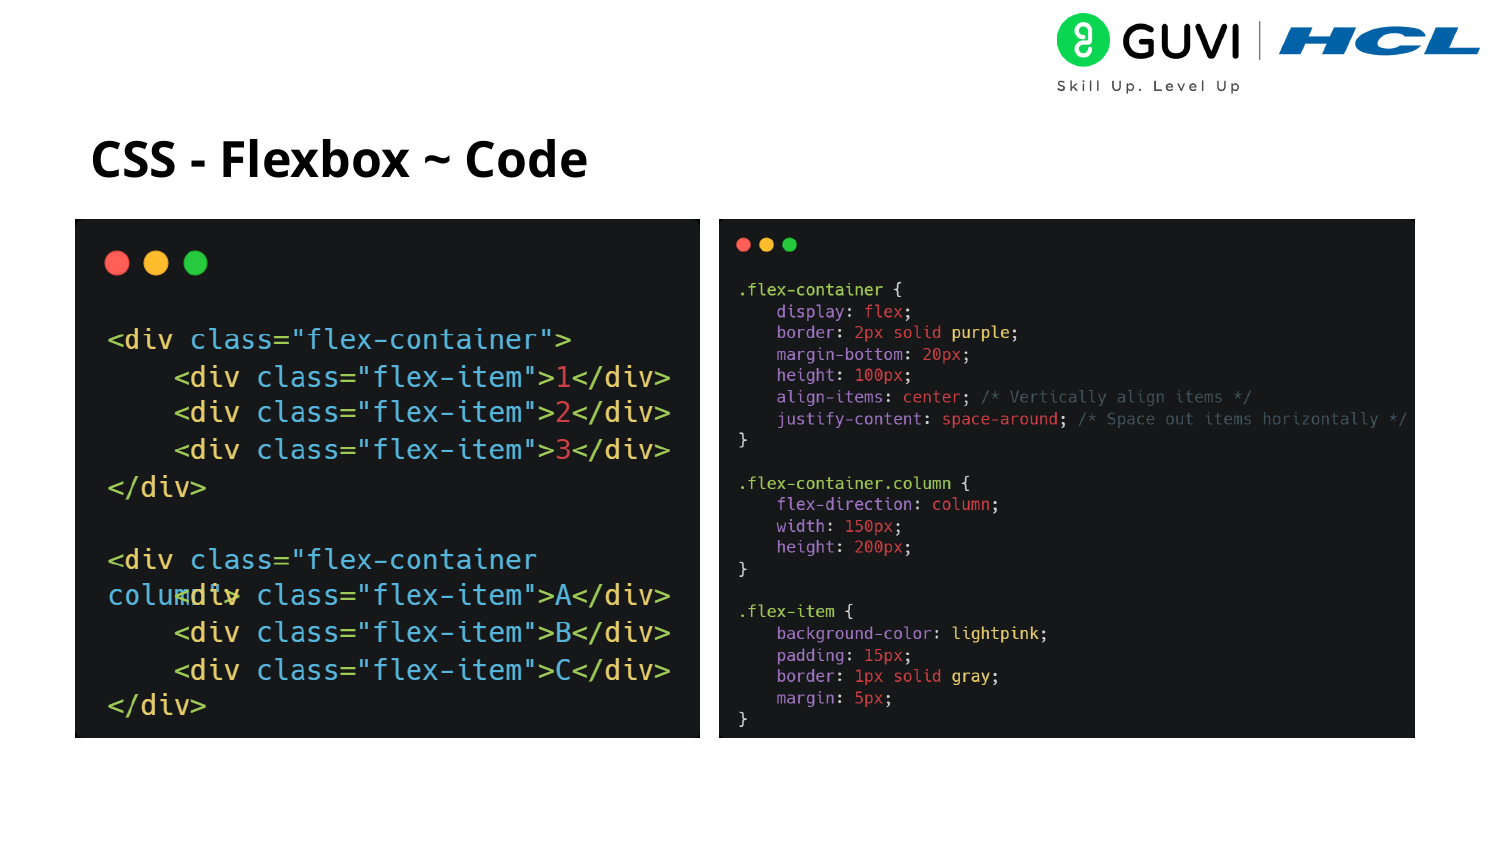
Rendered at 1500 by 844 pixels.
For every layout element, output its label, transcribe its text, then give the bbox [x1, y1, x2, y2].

text_box [75, 209, 1425, 293]
picture [1057, 13, 1480, 102]
picture [718, 219, 1416, 738]
title CSS - Flexbox ~ Code [75, 112, 1424, 209]
picture [75, 219, 701, 738]
